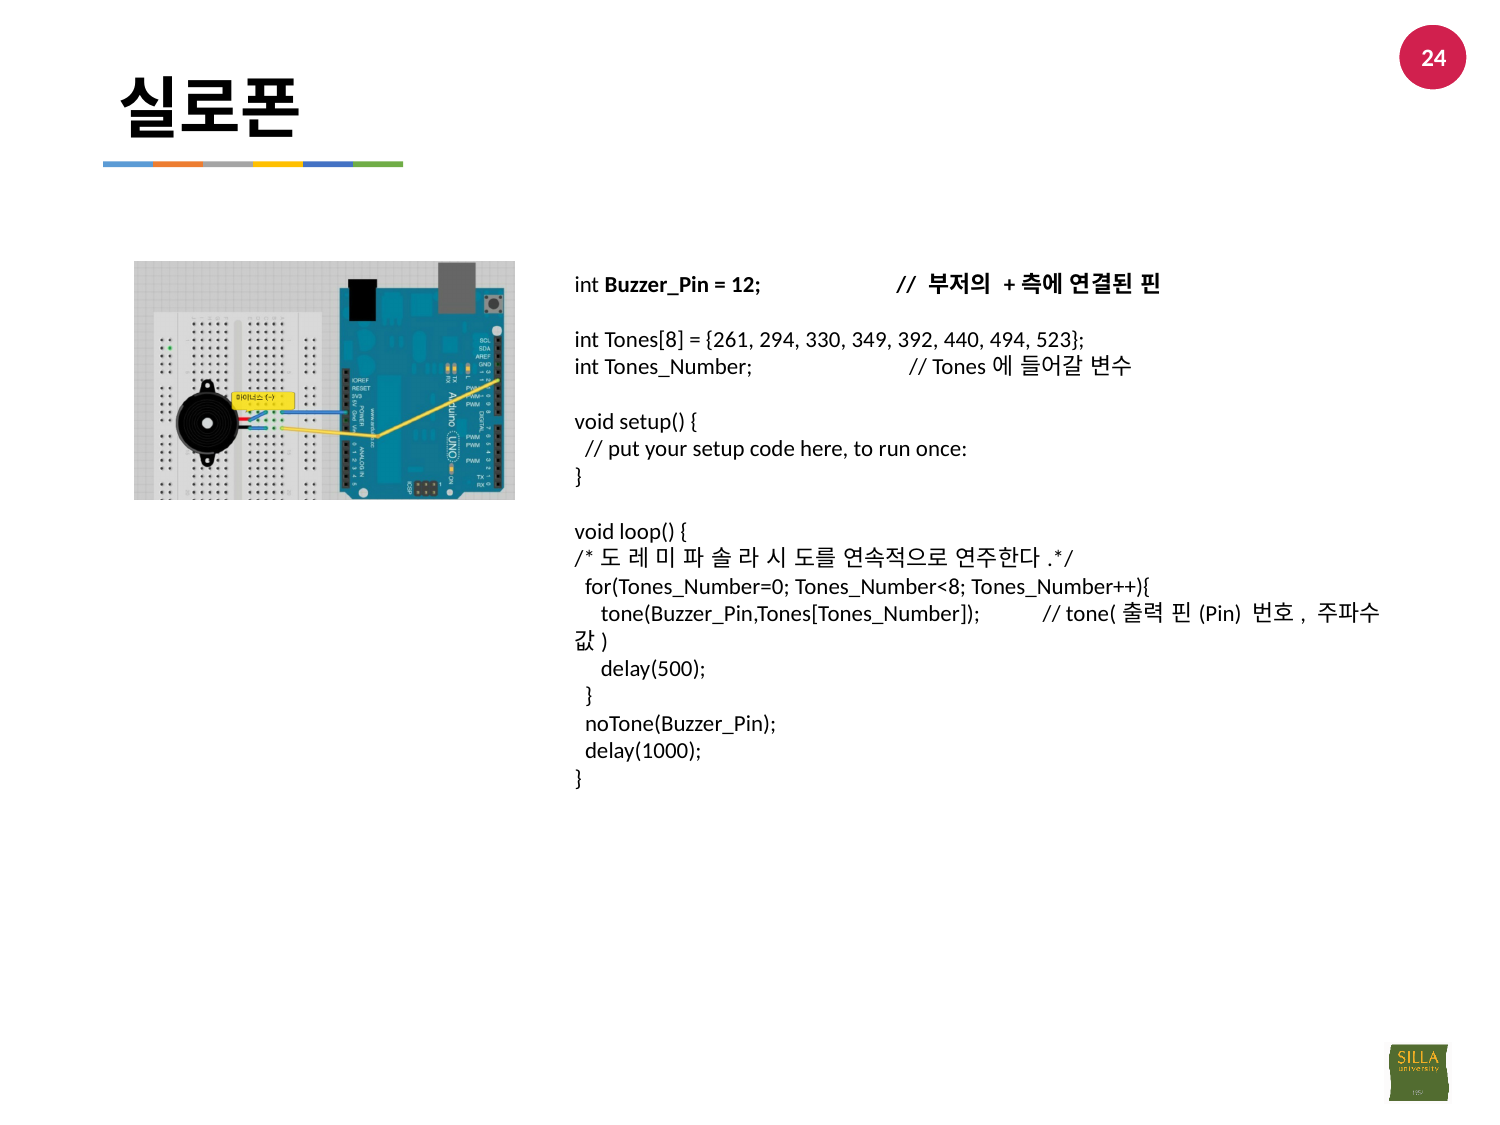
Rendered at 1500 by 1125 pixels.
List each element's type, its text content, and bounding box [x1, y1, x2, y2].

picture [134, 261, 515, 500]
text_box int Buzzer_Pin = 12; // 부저의 +측에 연결된 핀 int Tones[8] = {261, 294, 330, 349, 392, 440, 494, 523}; int Tones_Number; // Tones에 들어갈 변수 void setup() { // put your setup code here, to run once: } void loop() { /*도 레 미 파 솔 라 시 도를 연속적으로 연주한다.*/ for(Tones_Number=0; Tones_Number<8; Tones_Number++){ tone(Buzzer_Pin,Tones[Tones_Number]); // tone(출력 핀(Pin) 번호, 주파수 값) delay(500); } noTone(Buzzer_Pin); delay(1000); } [559, 261, 1428, 799]
picture [1384, 1042, 1452, 1104]
slide_number 24 [1400, 23, 1468, 89]
title 실로폰 [103, 59, 1365, 162]
